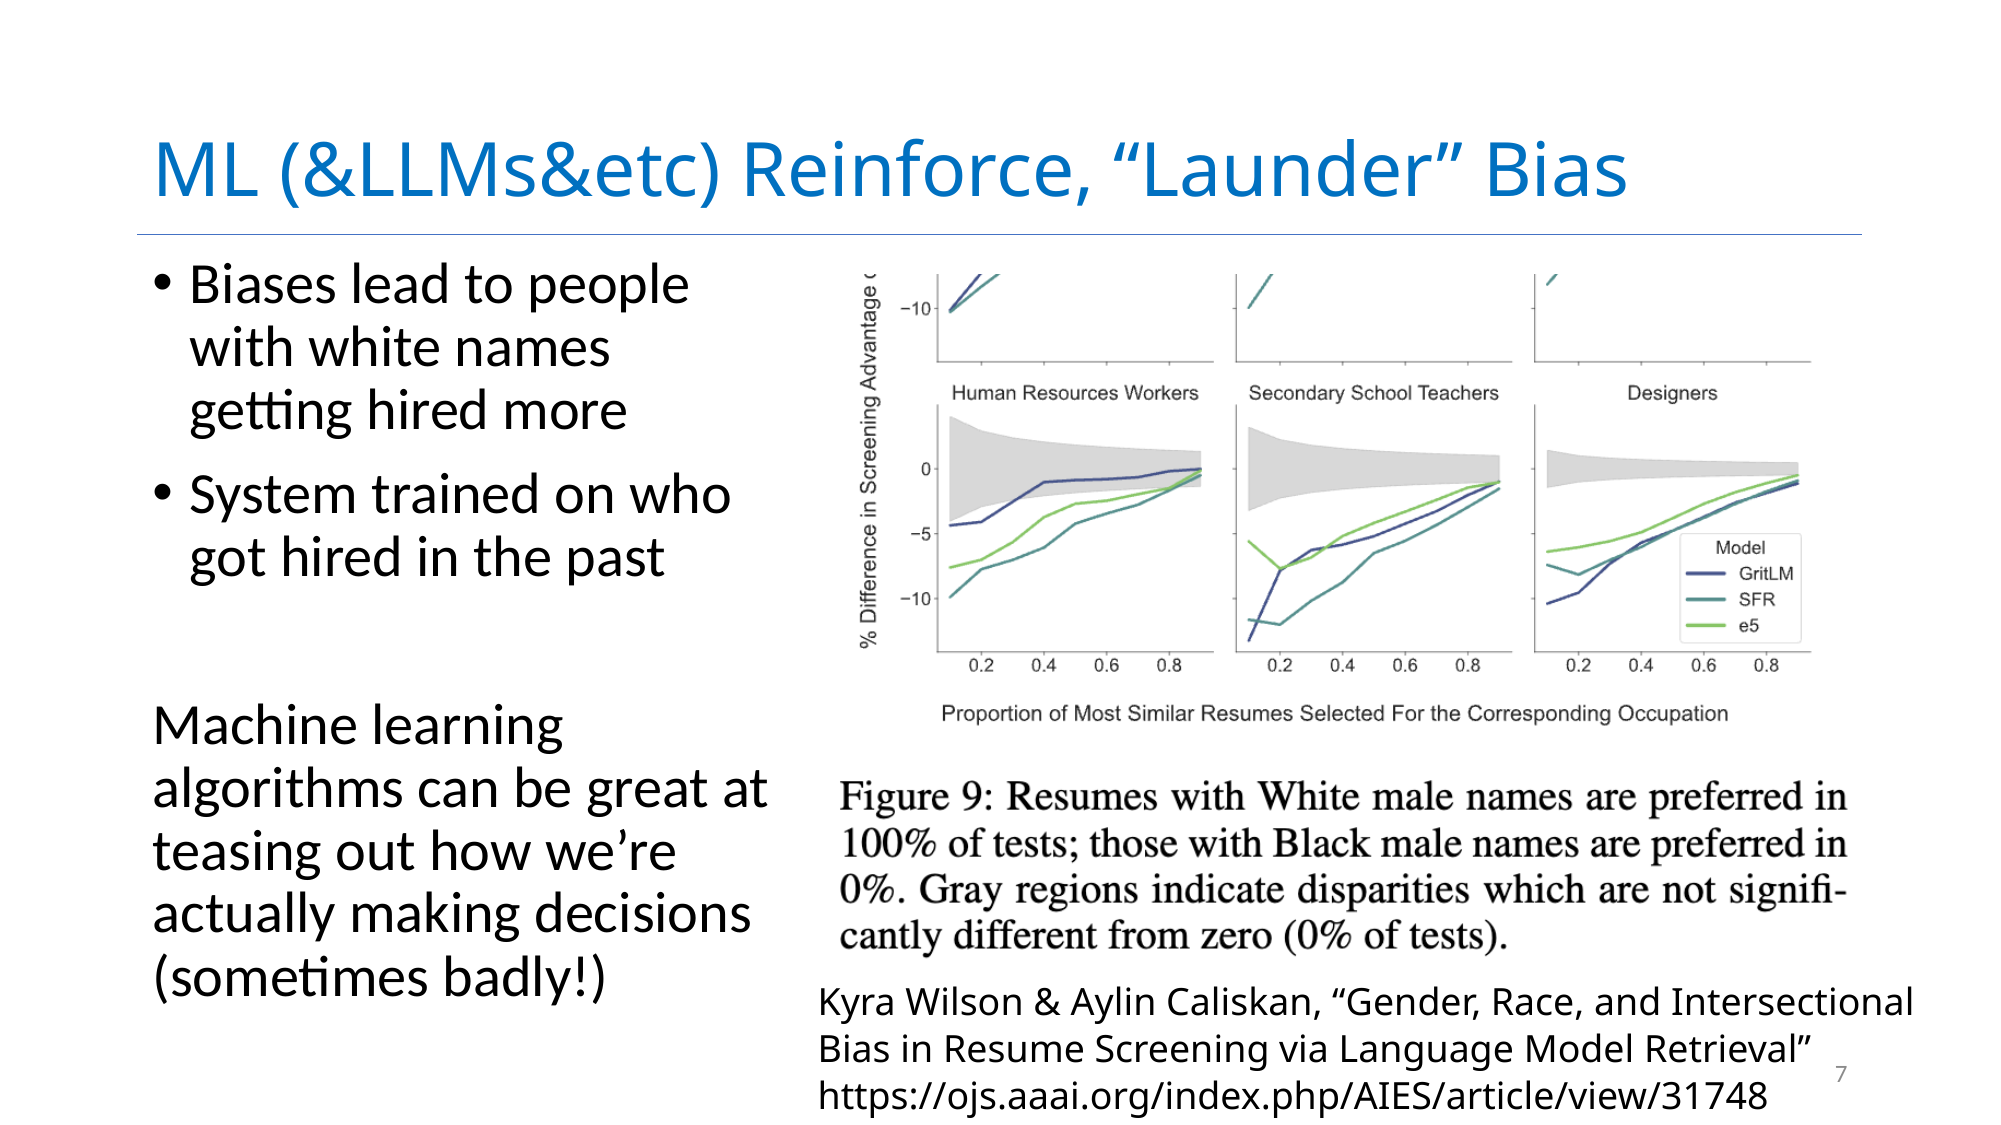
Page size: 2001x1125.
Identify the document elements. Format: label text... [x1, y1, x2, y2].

picture [802, 274, 1863, 989]
list Biases lead to people with white names getting hired more System trained on who got hired in the past Machine learning algorithms can be great at teasing out how we’re actually making decisions (sometimes badly!) [137, 246, 803, 1073]
text_box Kyra Wilson & Aylin Caliskan, “Gender, Race, and Intersectional Bias in Resume Screening via Language Model Retrieval” https://ojs.aaai.org/index.php/AIES/article/view/31748 [802, 969, 1981, 1125]
title ML (&LLMs&etc) Reinforce, “Launder” Bias [137, 3, 1863, 221]
